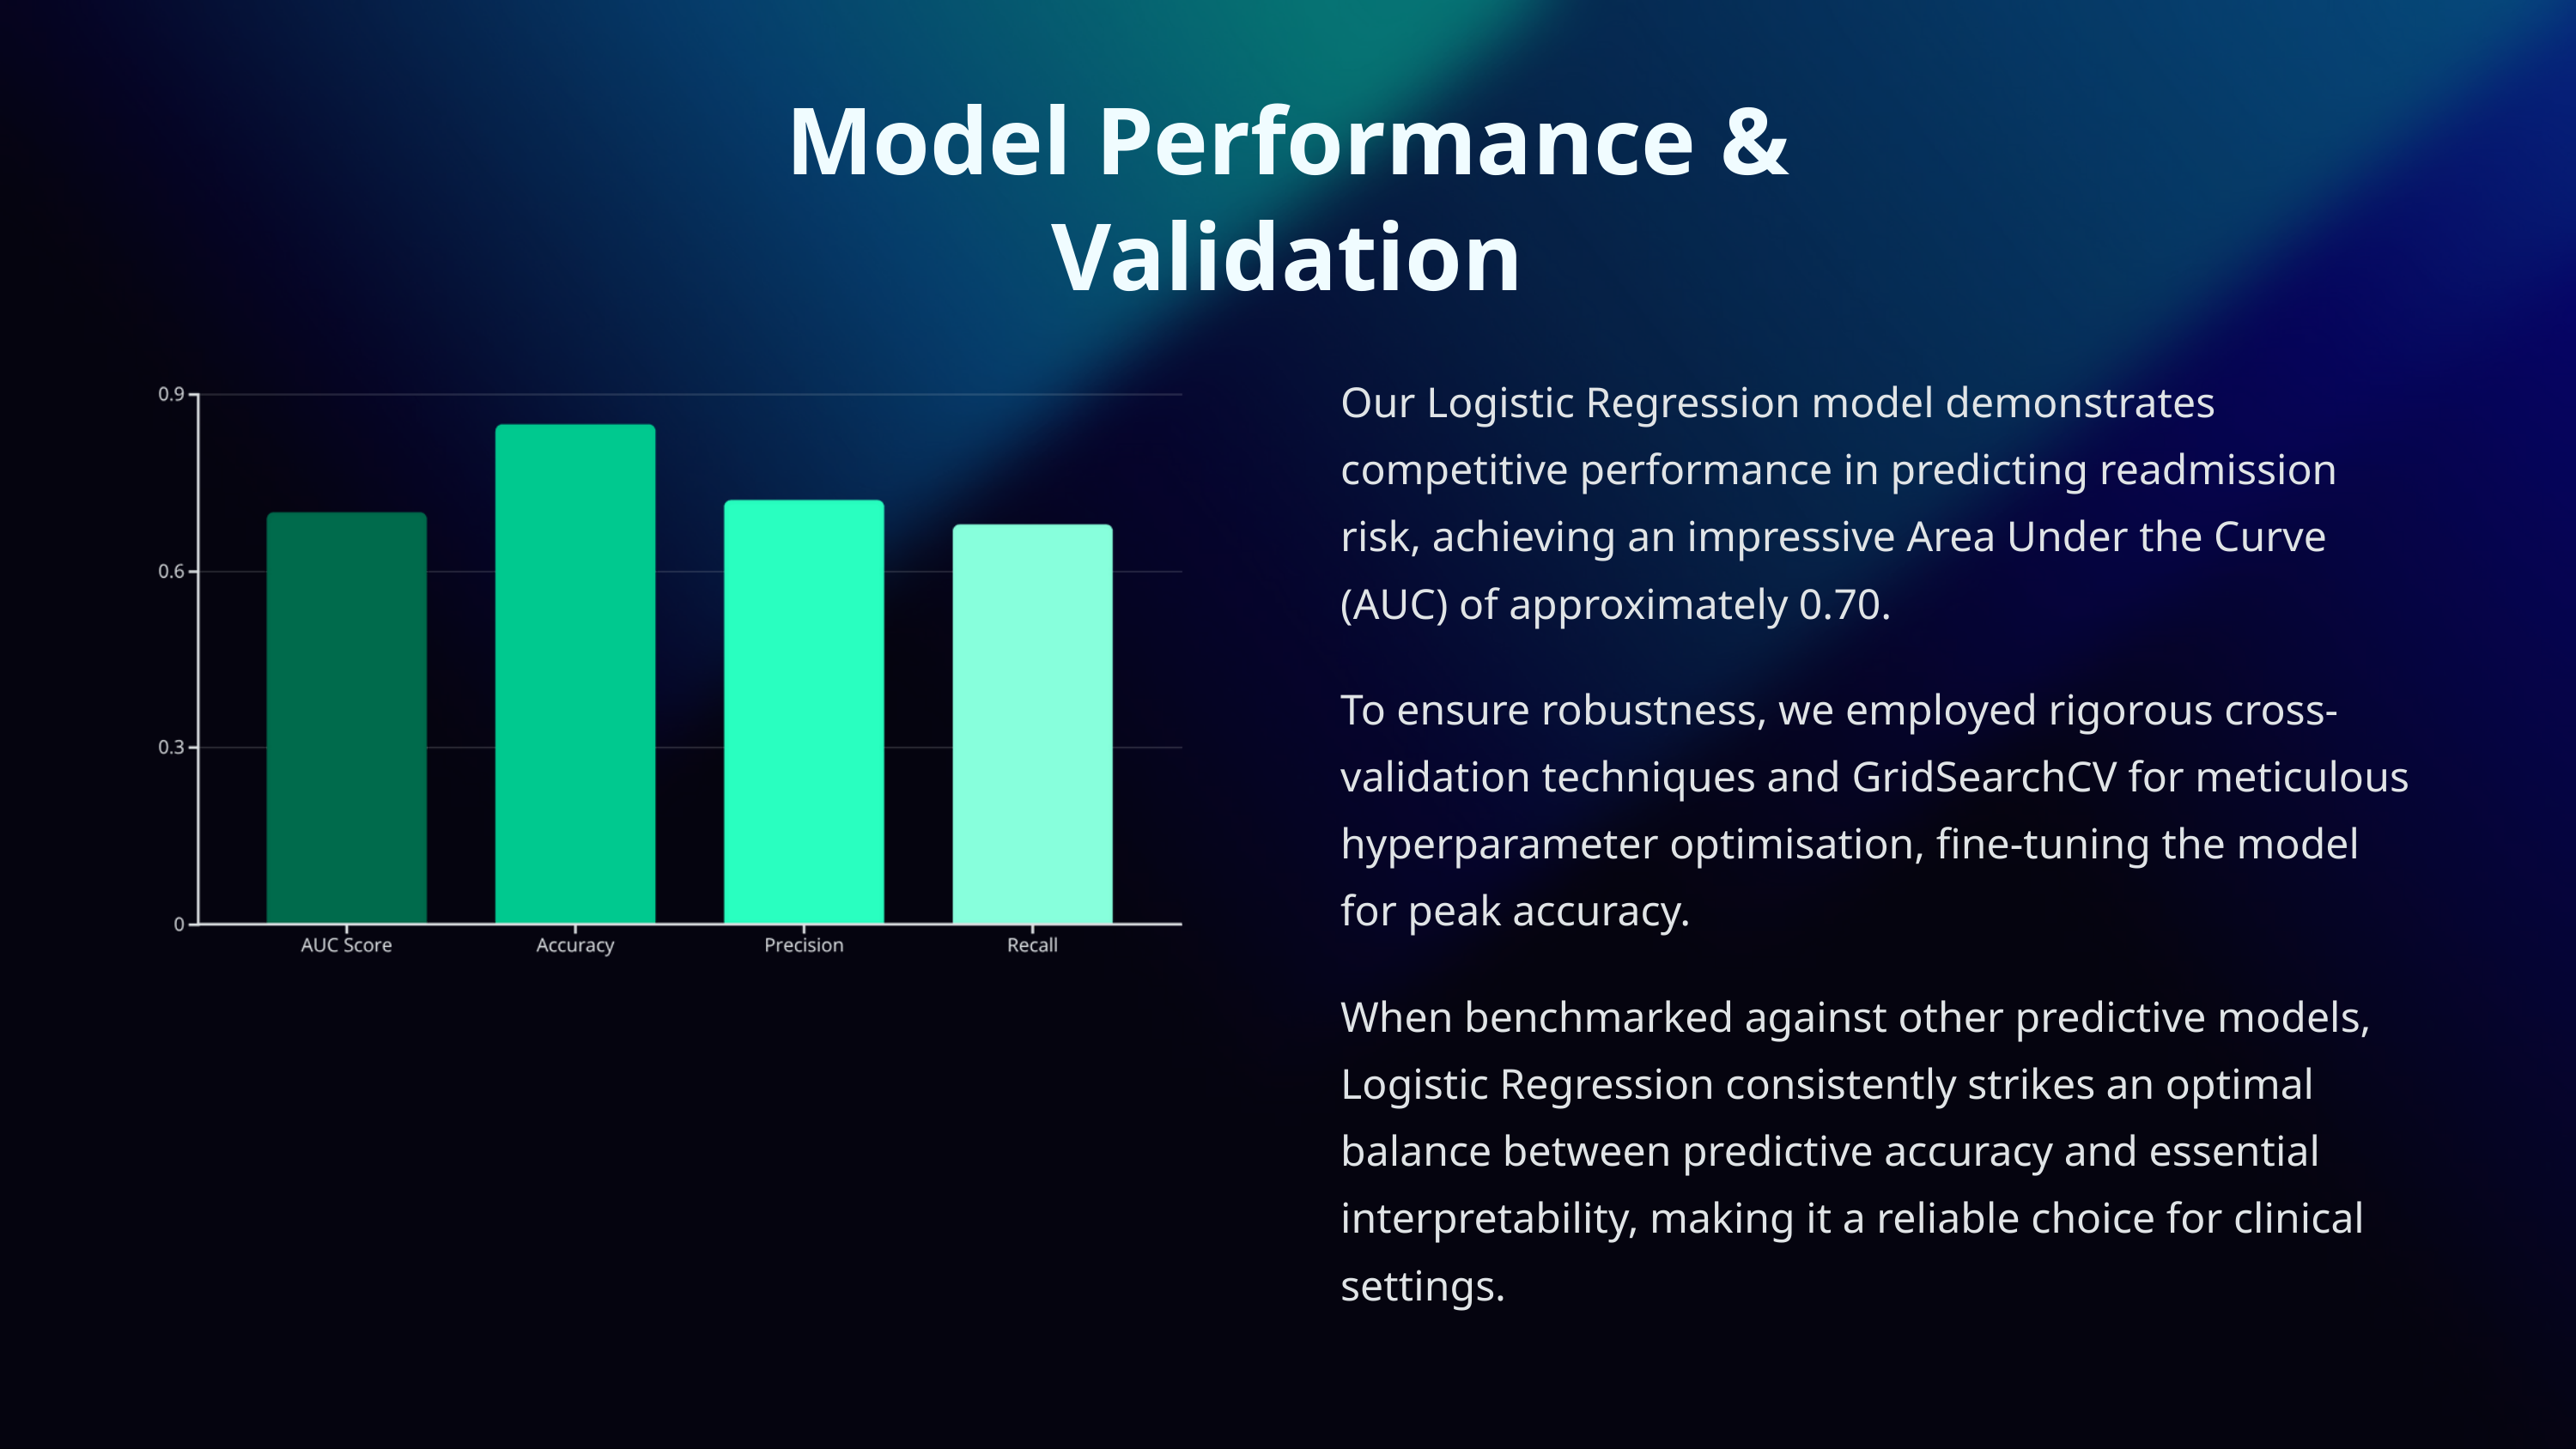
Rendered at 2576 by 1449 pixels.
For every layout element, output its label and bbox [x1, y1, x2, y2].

text_box [155, 381, 1183, 957]
text_box [0, 0, 2576, 1449]
